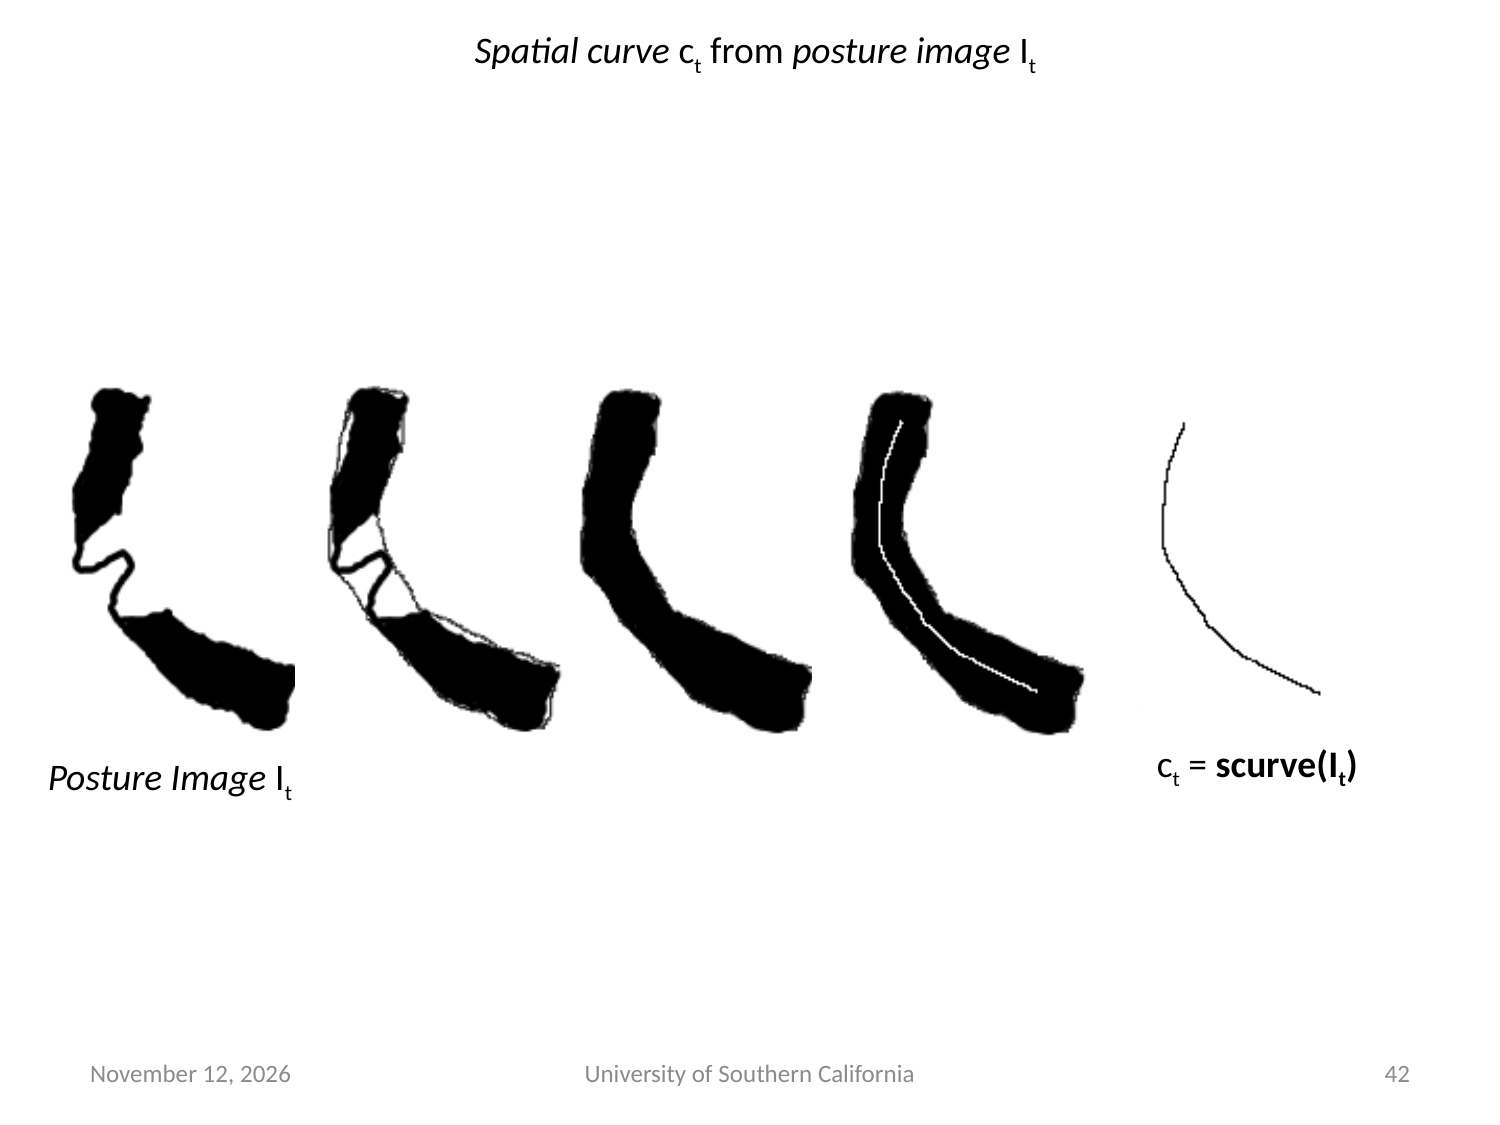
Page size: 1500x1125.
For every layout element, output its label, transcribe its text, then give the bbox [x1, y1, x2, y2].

text_box Posture Image It [33, 759, 307, 812]
text_box Spatial curve ct from posture image It [459, 19, 1051, 85]
slide_number 42 [1074, 1042, 1425, 1103]
picture [28, 372, 1371, 753]
footer University of Southern California [512, 1042, 988, 1103]
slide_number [75, 1042, 425, 1103]
text_box ct = scurve(It) [1142, 732, 1373, 799]
